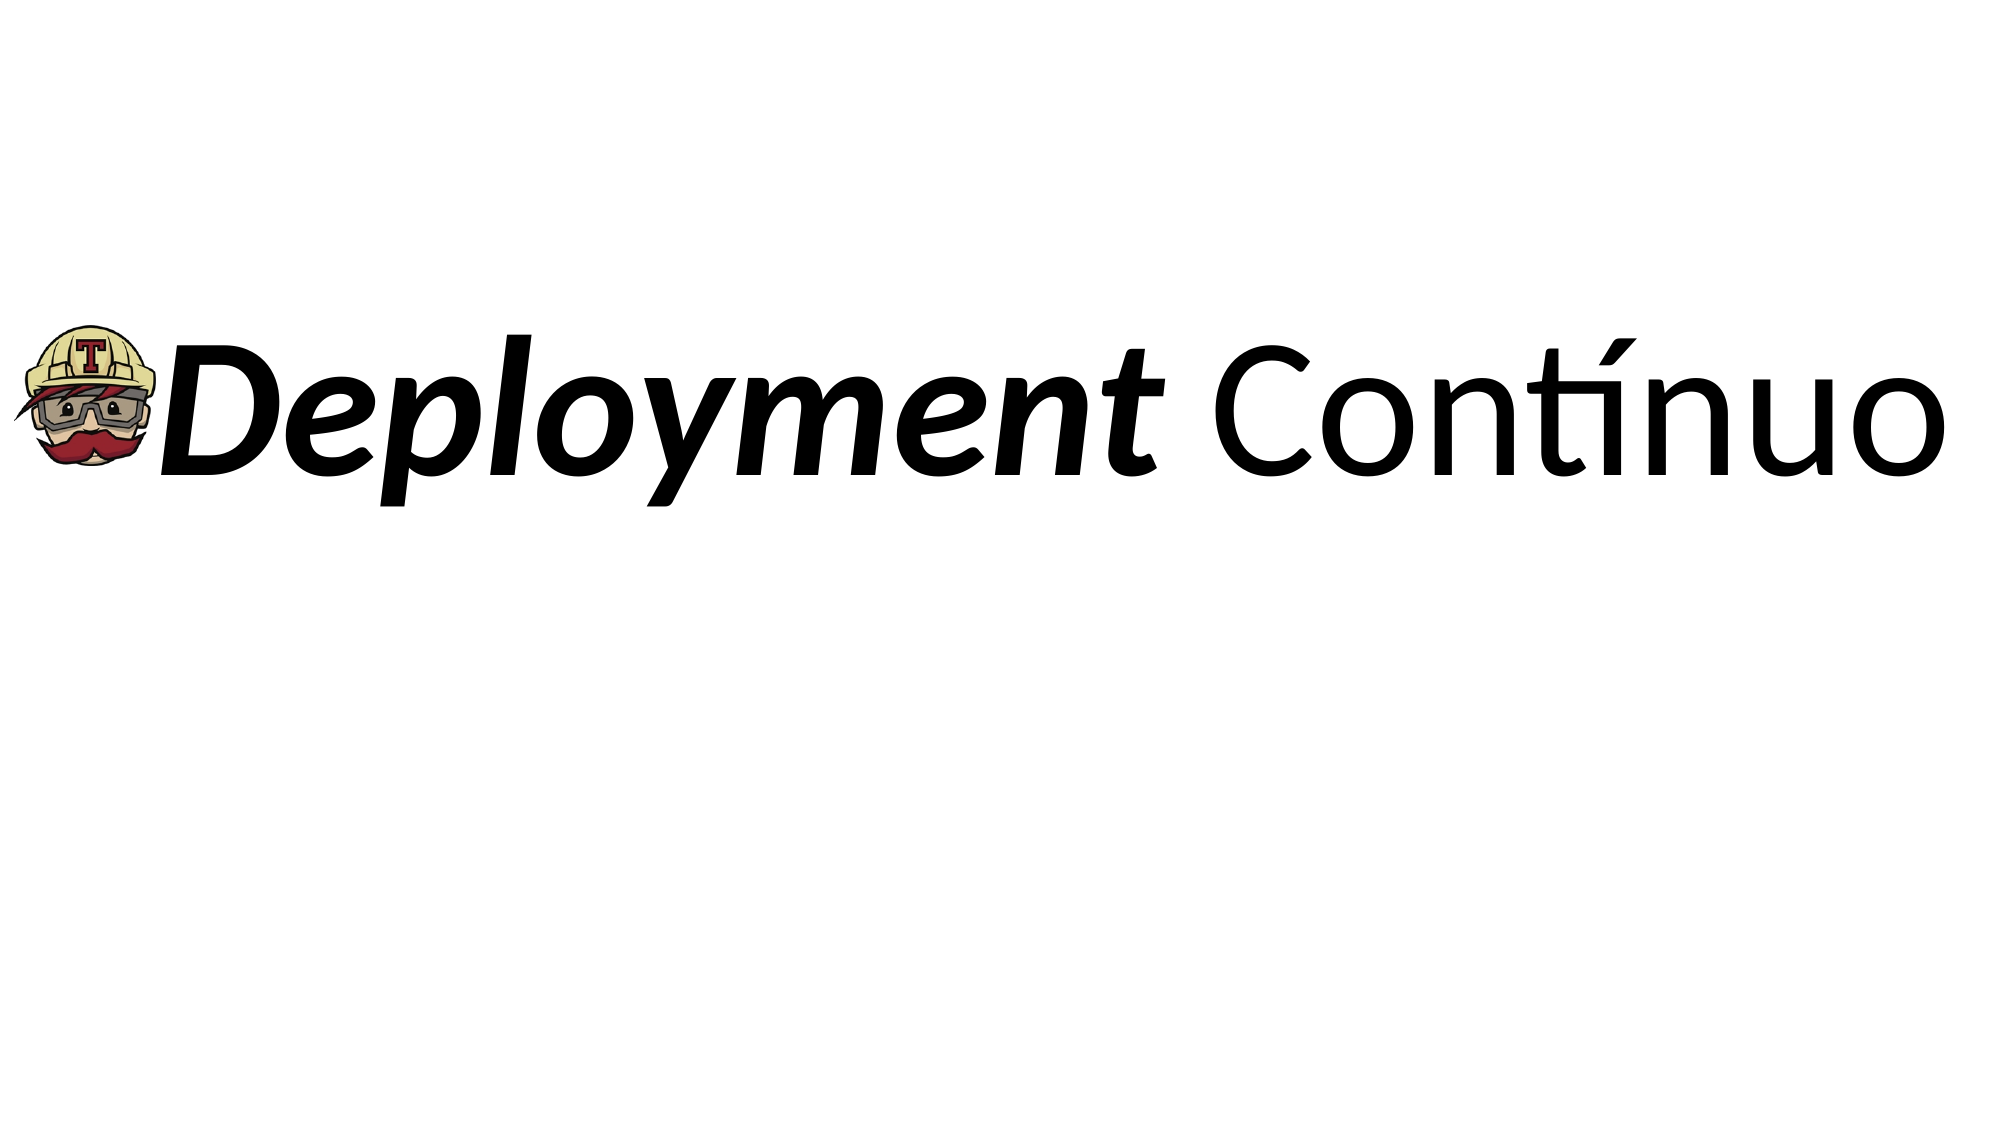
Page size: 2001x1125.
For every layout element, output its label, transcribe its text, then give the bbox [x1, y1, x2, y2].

text_box Deployment Contínuo [0, 268, 1971, 688]
picture [14, 325, 156, 466]
